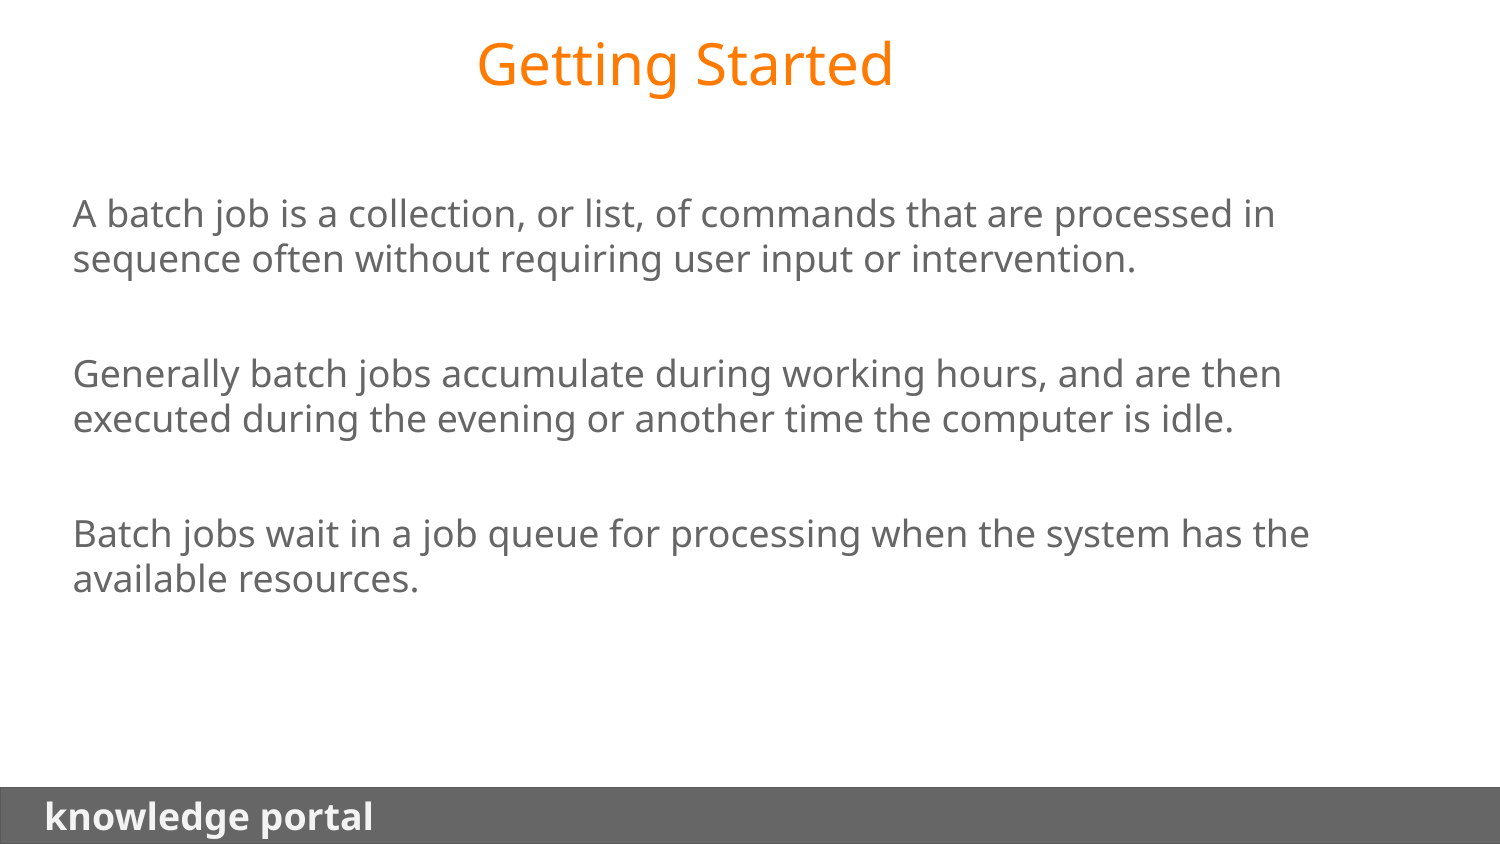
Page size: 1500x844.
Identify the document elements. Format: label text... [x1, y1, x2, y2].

text_box A batch job is a collection, or list, of commands that are processed in sequence often without requiring user input or intervention. Generally batch jobs accumulate during working hours, and are then executed during the evening or another time the computer is idle. Batch jobs wait in a job queue for processing when the system has the available resources. [57, 117, 1368, 240]
subtitle Getting Started [0, 12, 1400, 143]
text_box knowledge portal [0, 787, 1500, 844]
